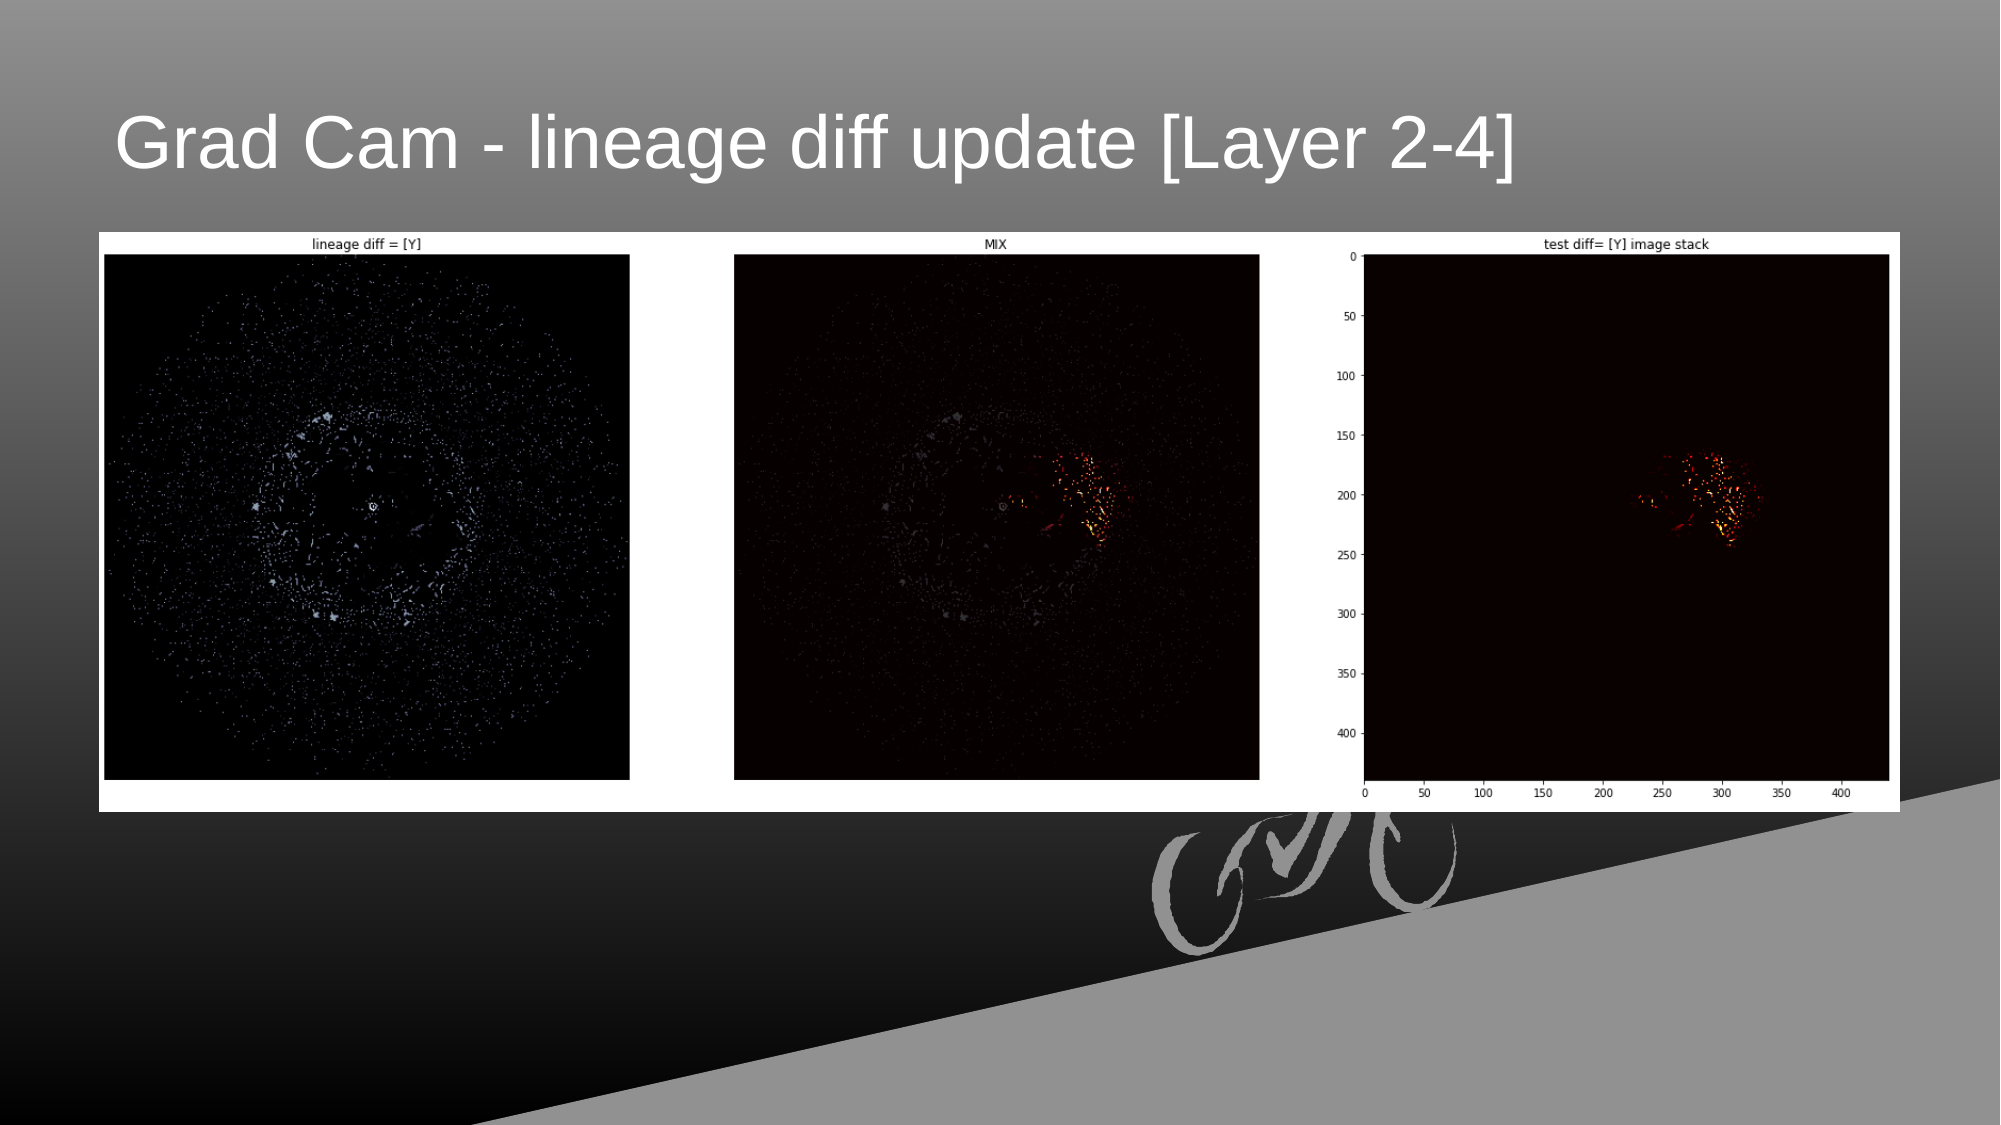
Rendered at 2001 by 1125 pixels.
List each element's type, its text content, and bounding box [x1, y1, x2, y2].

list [99, 232, 1900, 812]
title Grad Cam - lineage diff update [Layer 2-4] [99, 44, 1901, 233]
